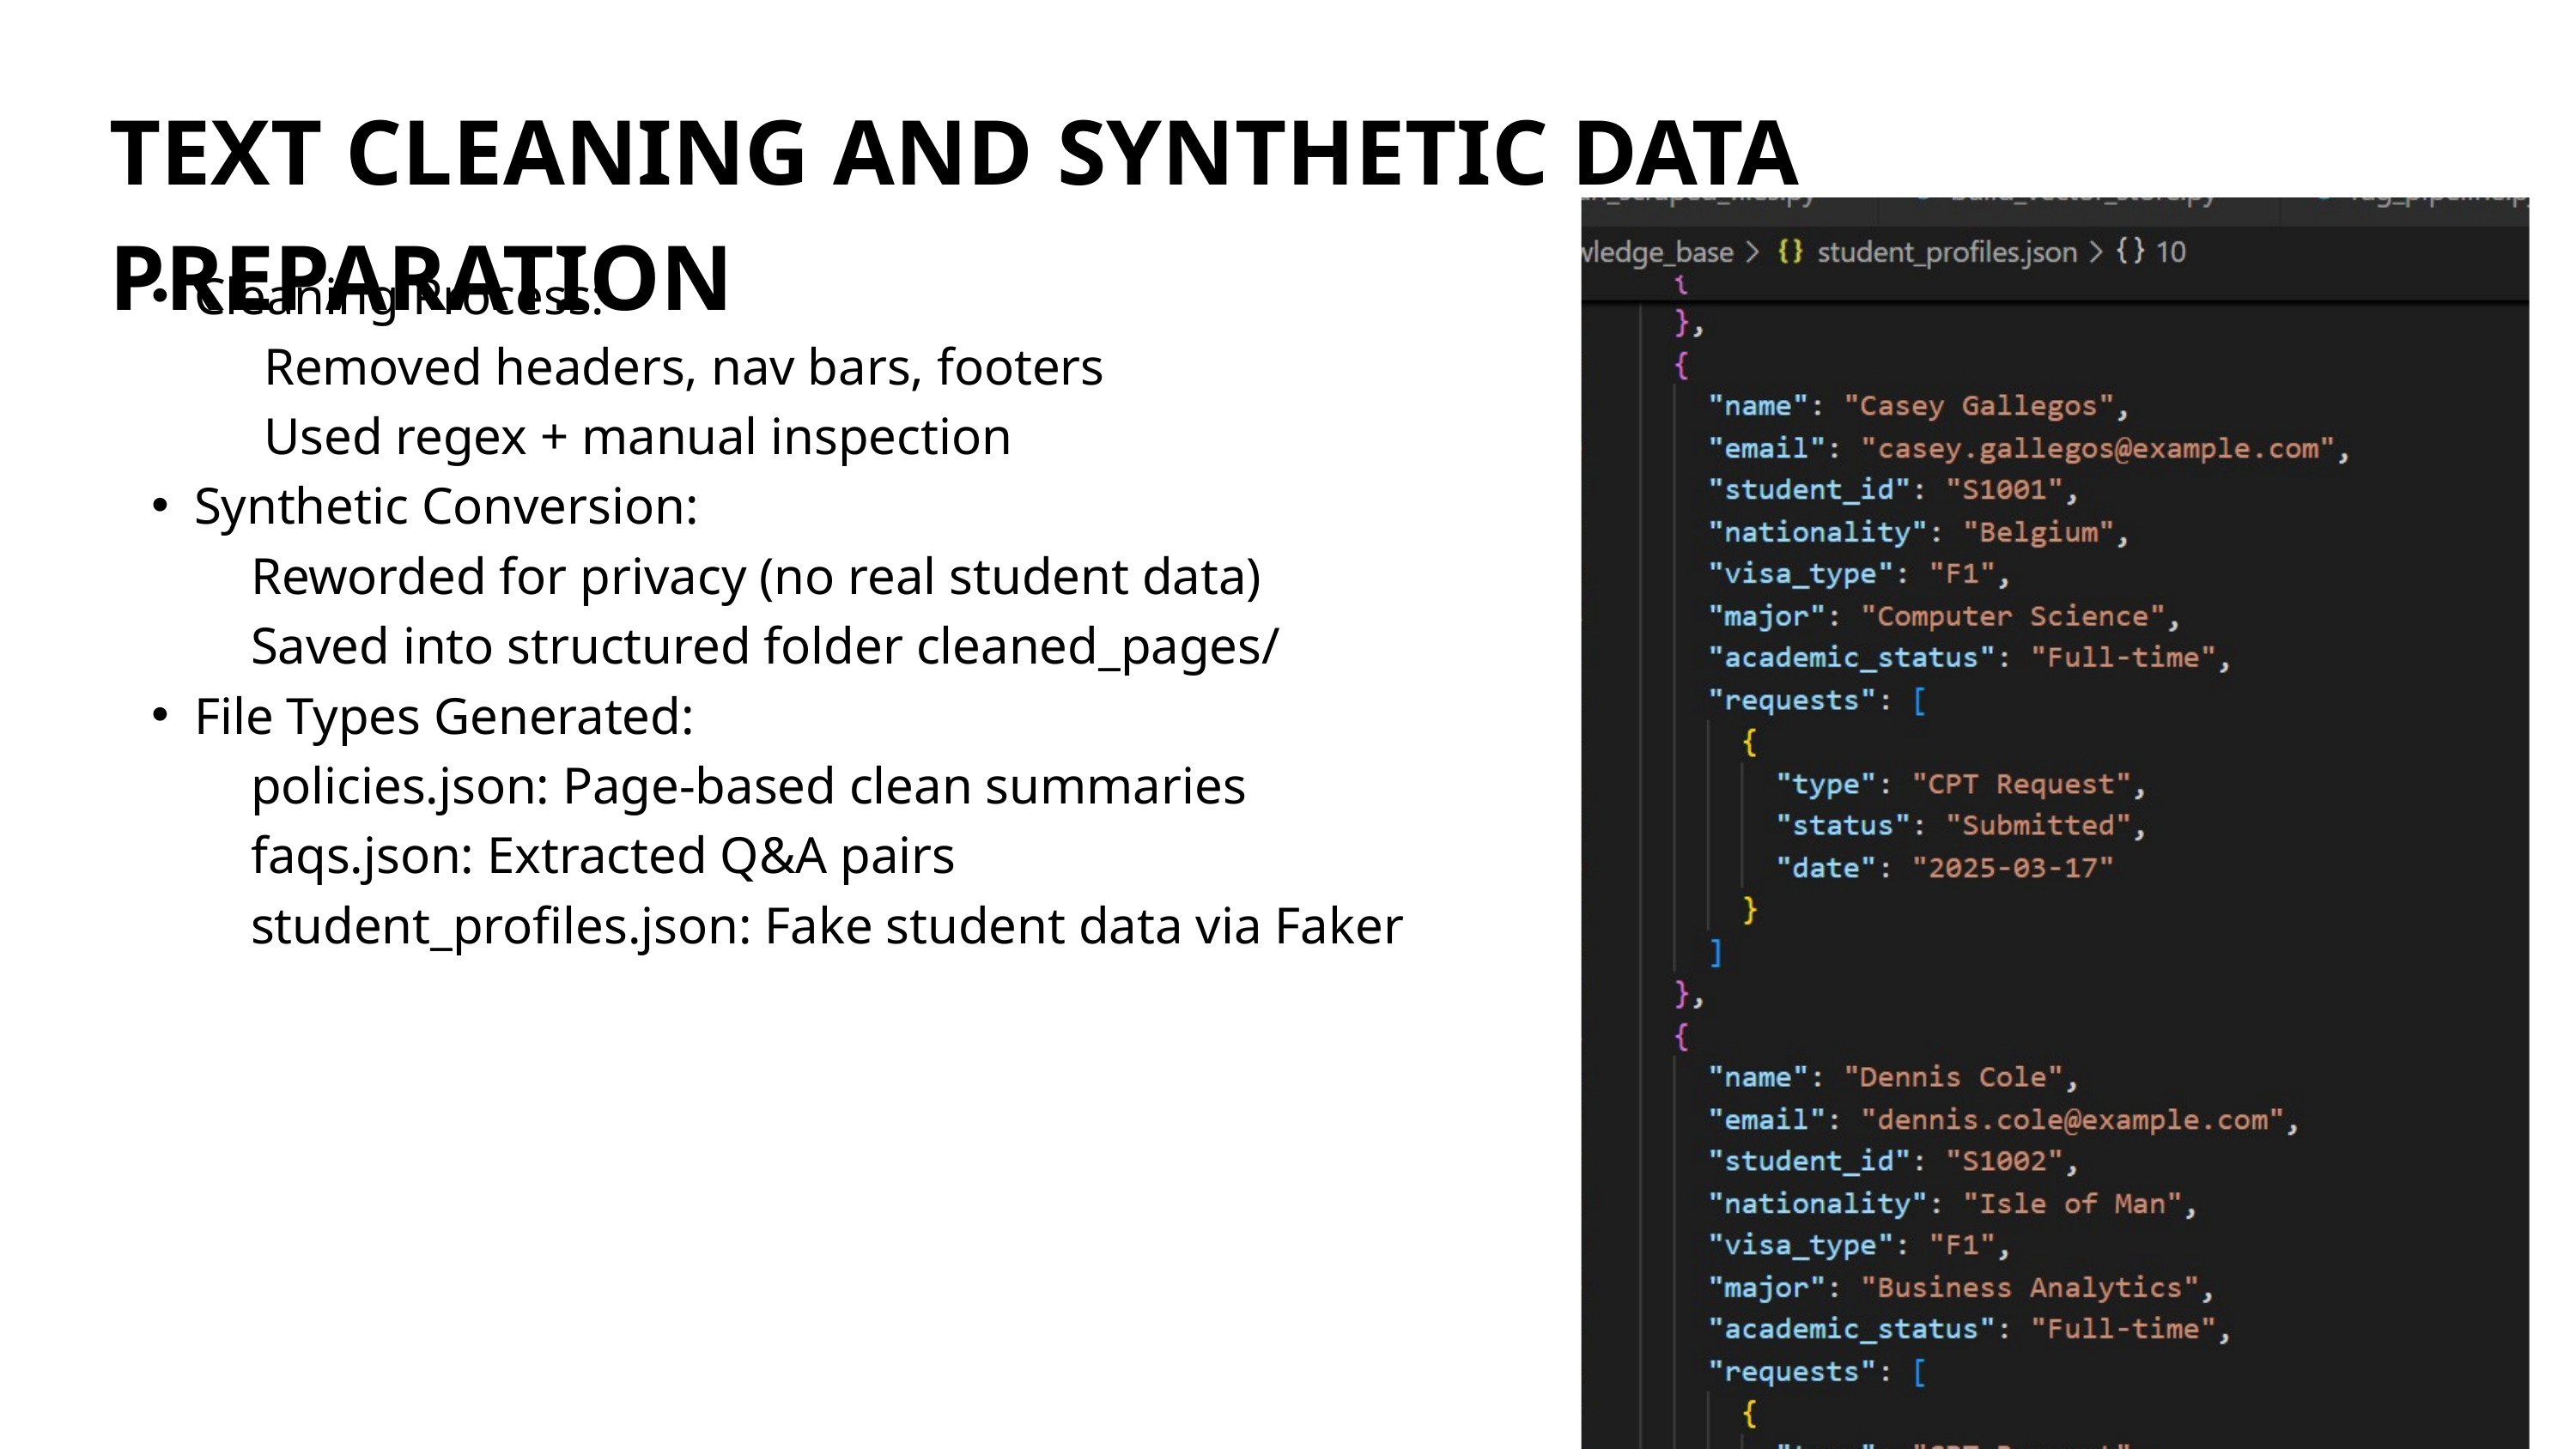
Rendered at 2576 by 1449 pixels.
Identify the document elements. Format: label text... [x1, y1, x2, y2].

text_box Cleaning Process: Removed headers, nav bars, footers Used regex + manual inspection Synthetic Conversion: Reworded for privacy (no real student data) Saved into structured folder cleaned_pages/ File Types Generated: policies.json: Page-based clean summaries faqs.json: Extracted Q&A pairs student_profiles.json: Fake student data via Faker [109, 254, 1437, 954]
text_box [1581, 197, 2530, 1449]
text_box TEXT CLEANING AND SYNTHETIC DATA PREPARATION [109, 77, 2432, 329]
